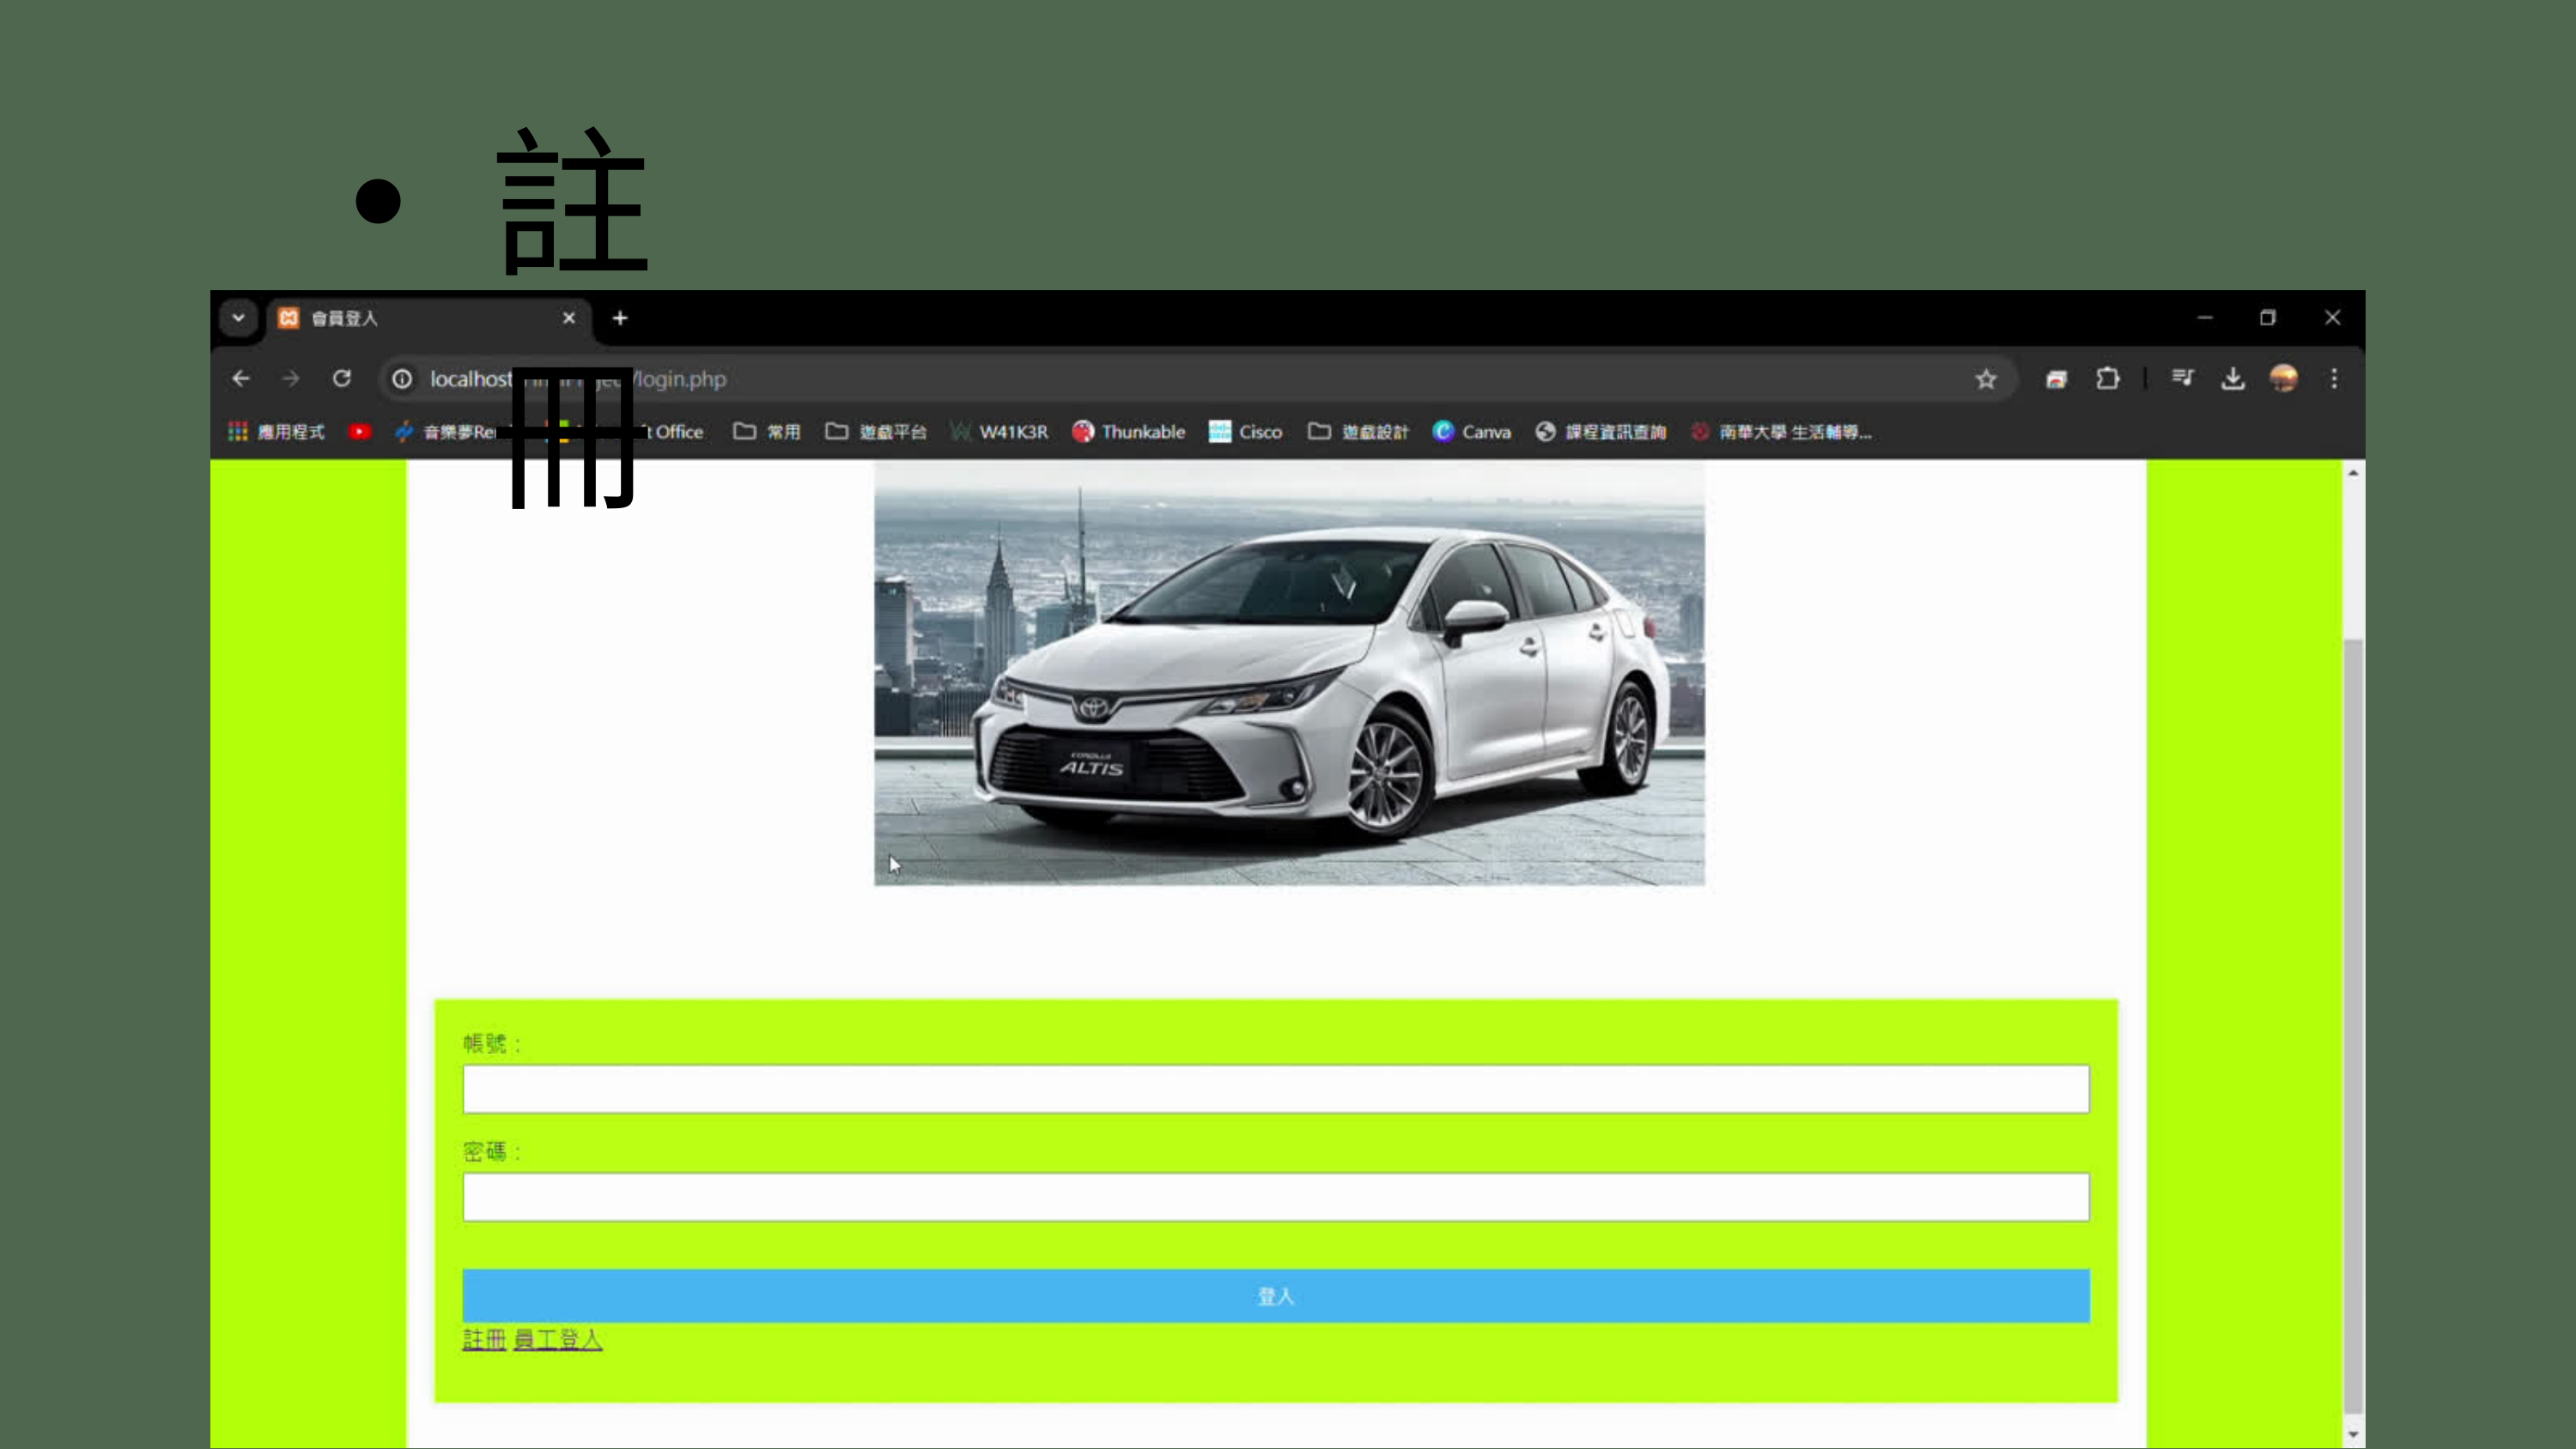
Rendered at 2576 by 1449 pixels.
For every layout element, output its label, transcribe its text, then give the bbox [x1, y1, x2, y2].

text_box 註冊 [210, 67, 819, 288]
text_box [209, 289, 2366, 1449]
